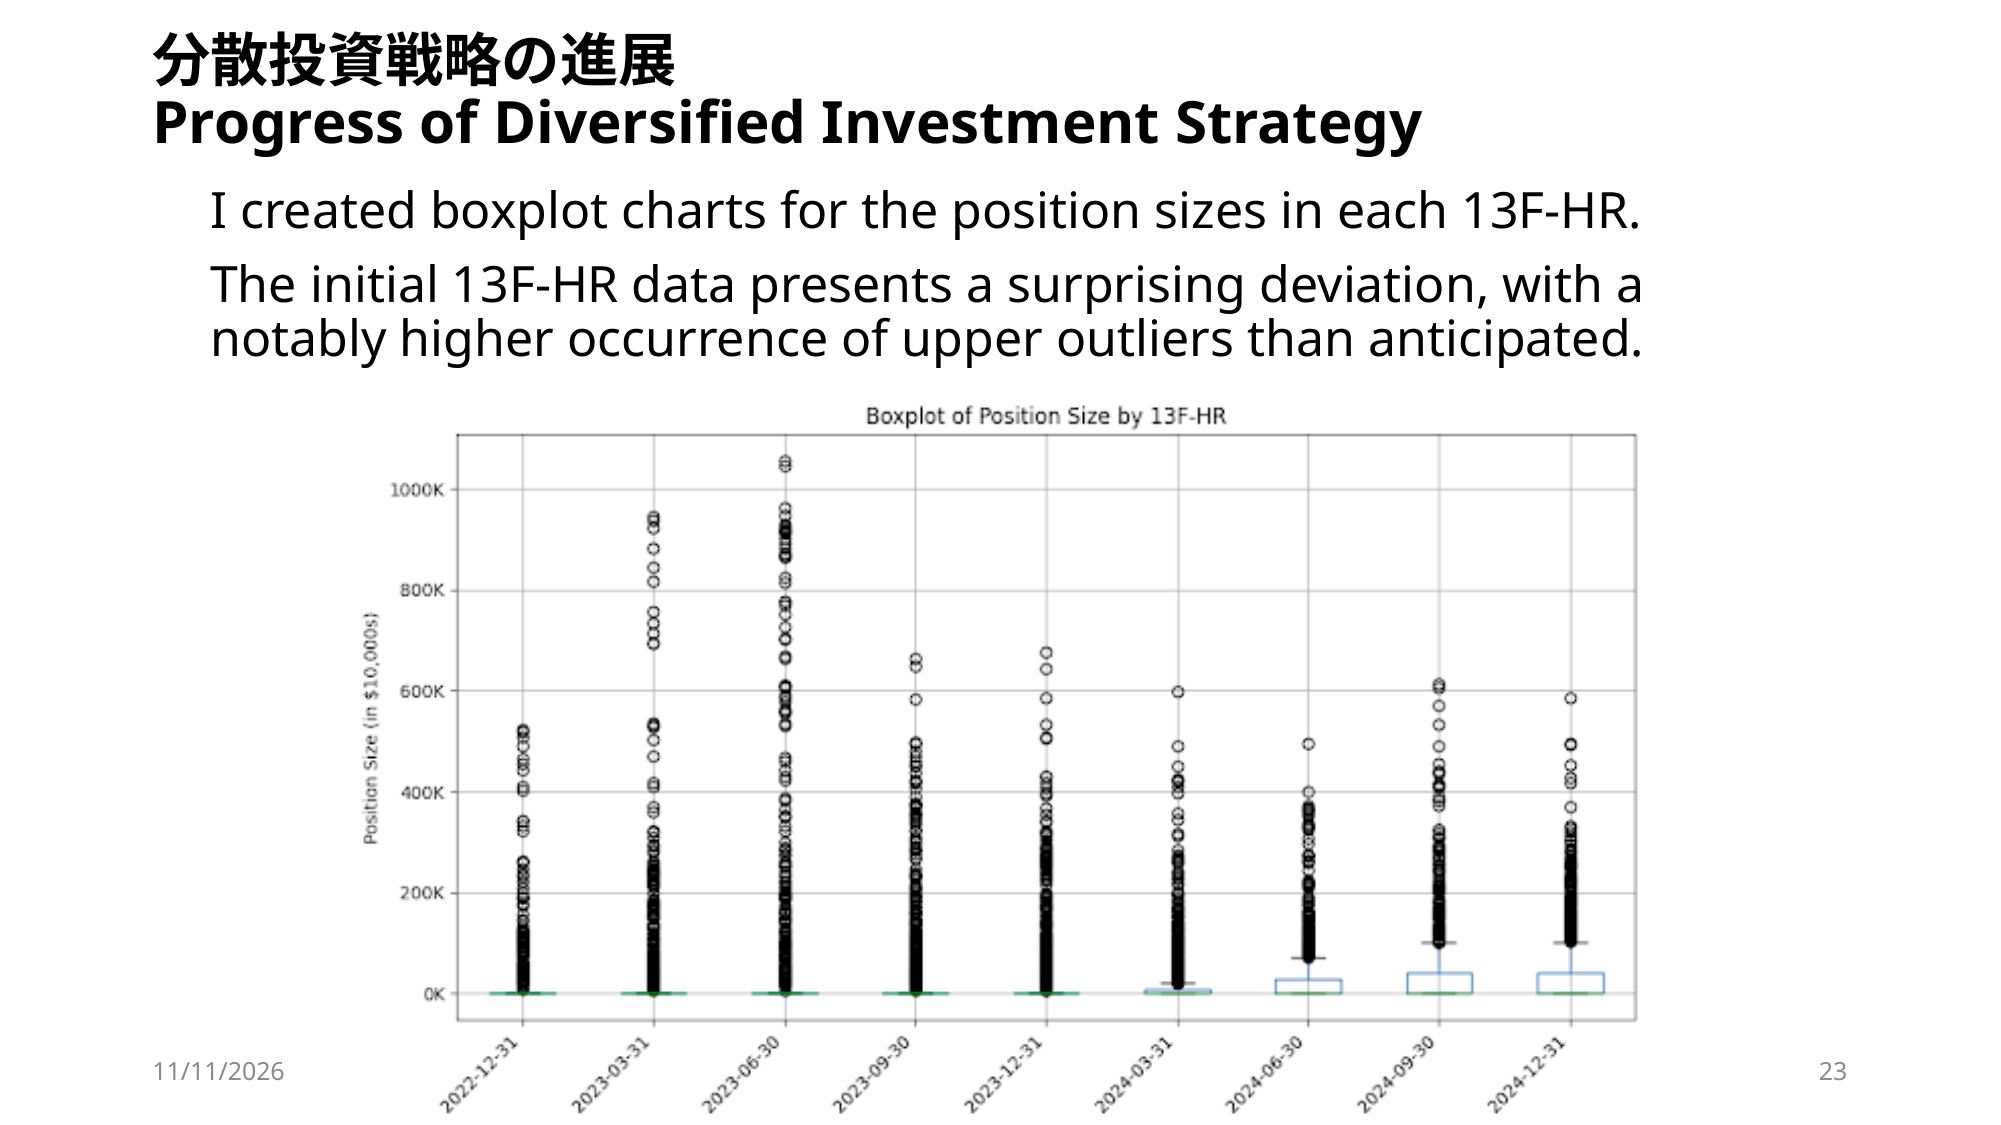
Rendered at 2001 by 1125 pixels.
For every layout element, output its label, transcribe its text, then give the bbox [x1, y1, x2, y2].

list I created boxplot charts for the position sizes in each 13F-HR. The initial 13F-HR data presents a surprising deviation, with a notably higher occurrence of upper outliers than anticipated. [195, 177, 1805, 383]
slide_number 23 [1648, 1042, 1863, 1103]
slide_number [137, 1042, 352, 1103]
title 分散投資戦略の進展 Progress of Diversified Investment Strategy [137, 22, 1863, 165]
picture [352, 394, 1648, 1124]
